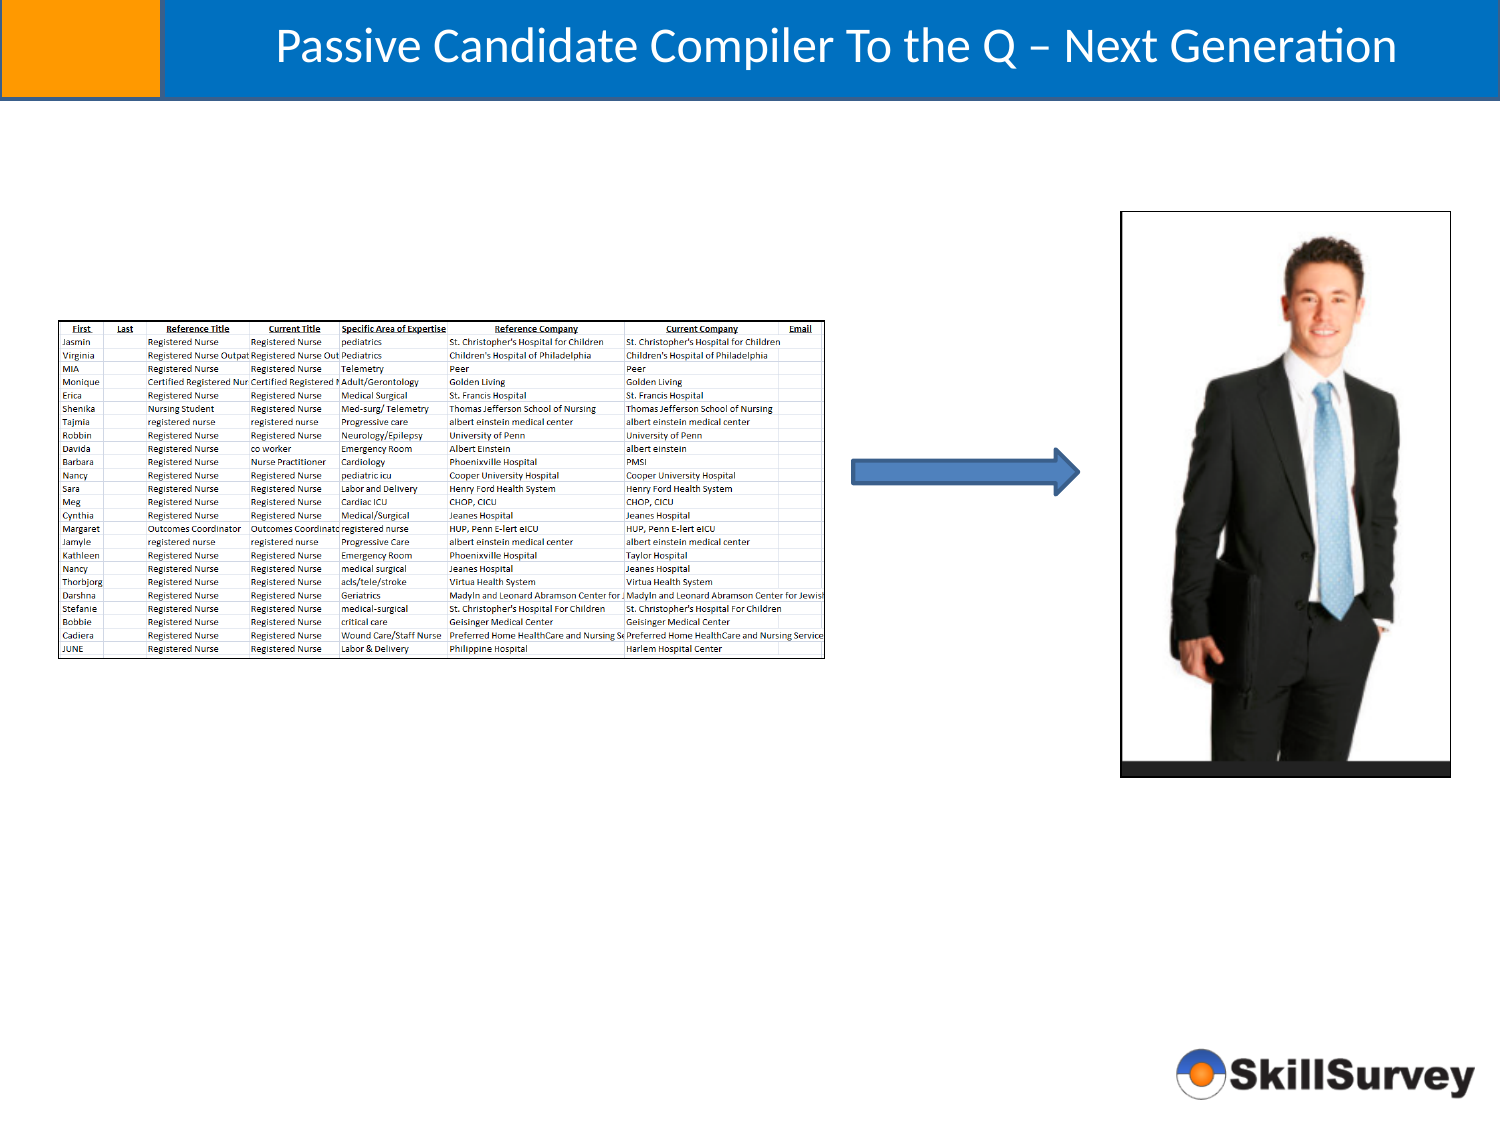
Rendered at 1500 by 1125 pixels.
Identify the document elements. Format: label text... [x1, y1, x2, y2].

picture [1121, 212, 1451, 777]
picture [1175, 1048, 1475, 1100]
text_box [851, 447, 1081, 497]
picture [59, 321, 825, 658]
text_box Passive Candidate Compiler To the Q – Next Generation [86, 5, 1500, 81]
